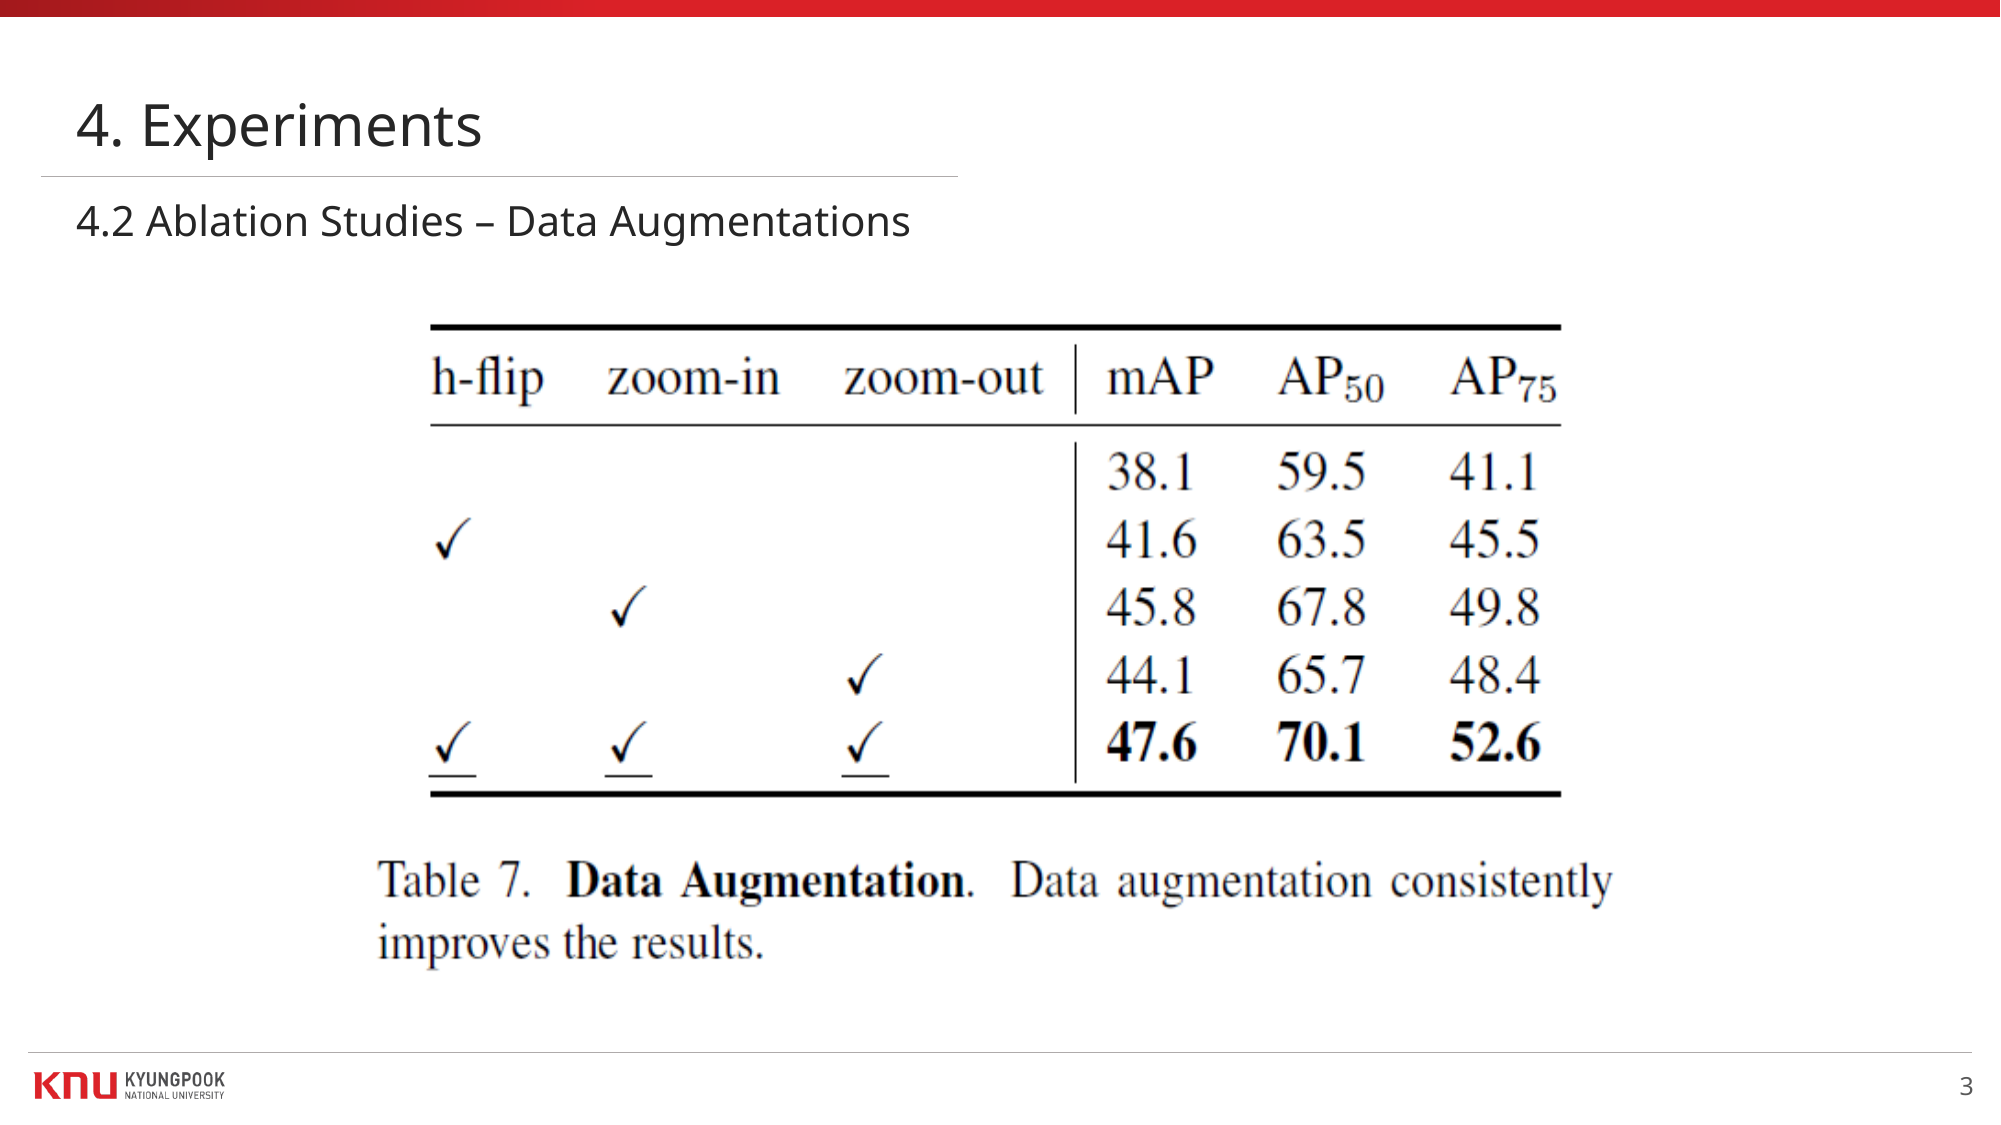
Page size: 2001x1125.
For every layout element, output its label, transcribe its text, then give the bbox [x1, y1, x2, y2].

text_box 4.2 Ablation Studies – Data Augmentations [61, 187, 993, 253]
text_box 3 [1748, 1063, 1989, 1108]
picture [33, 1072, 225, 1099]
text_box 4. Experiments [61, 80, 993, 166]
picture [295, 295, 1690, 1016]
